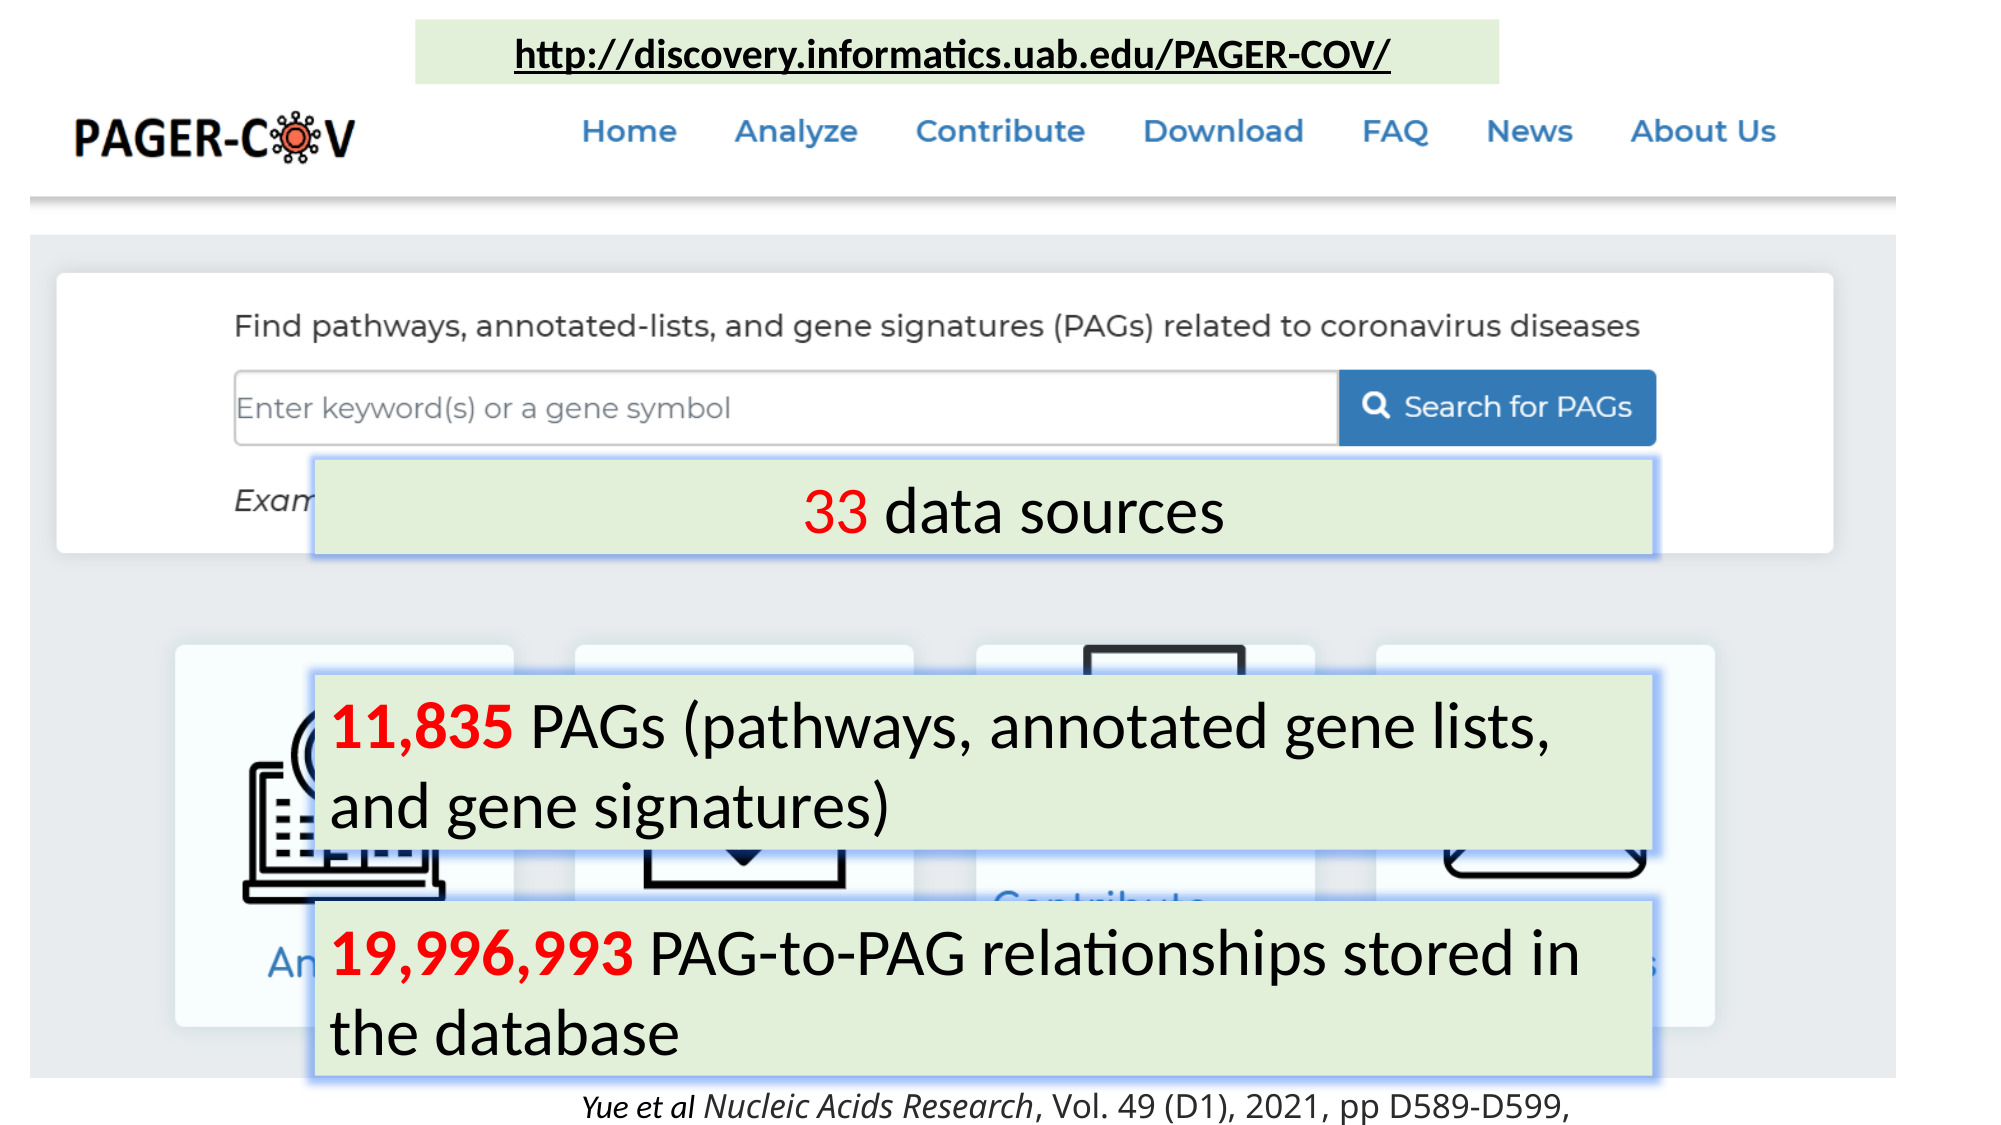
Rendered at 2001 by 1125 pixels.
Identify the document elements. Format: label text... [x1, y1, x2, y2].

text_box http://discovery.informatics.uab.edu/PAGER-COV/ [415, 19, 1500, 68]
text_box Yue et al Nucleic Acids Research, Vol. 49 (D1), 2021, pp D589-D599, doi.org/10.1093/nar/gkaa1094 [566, 1077, 2000, 1125]
picture [30, 68, 1896, 1079]
